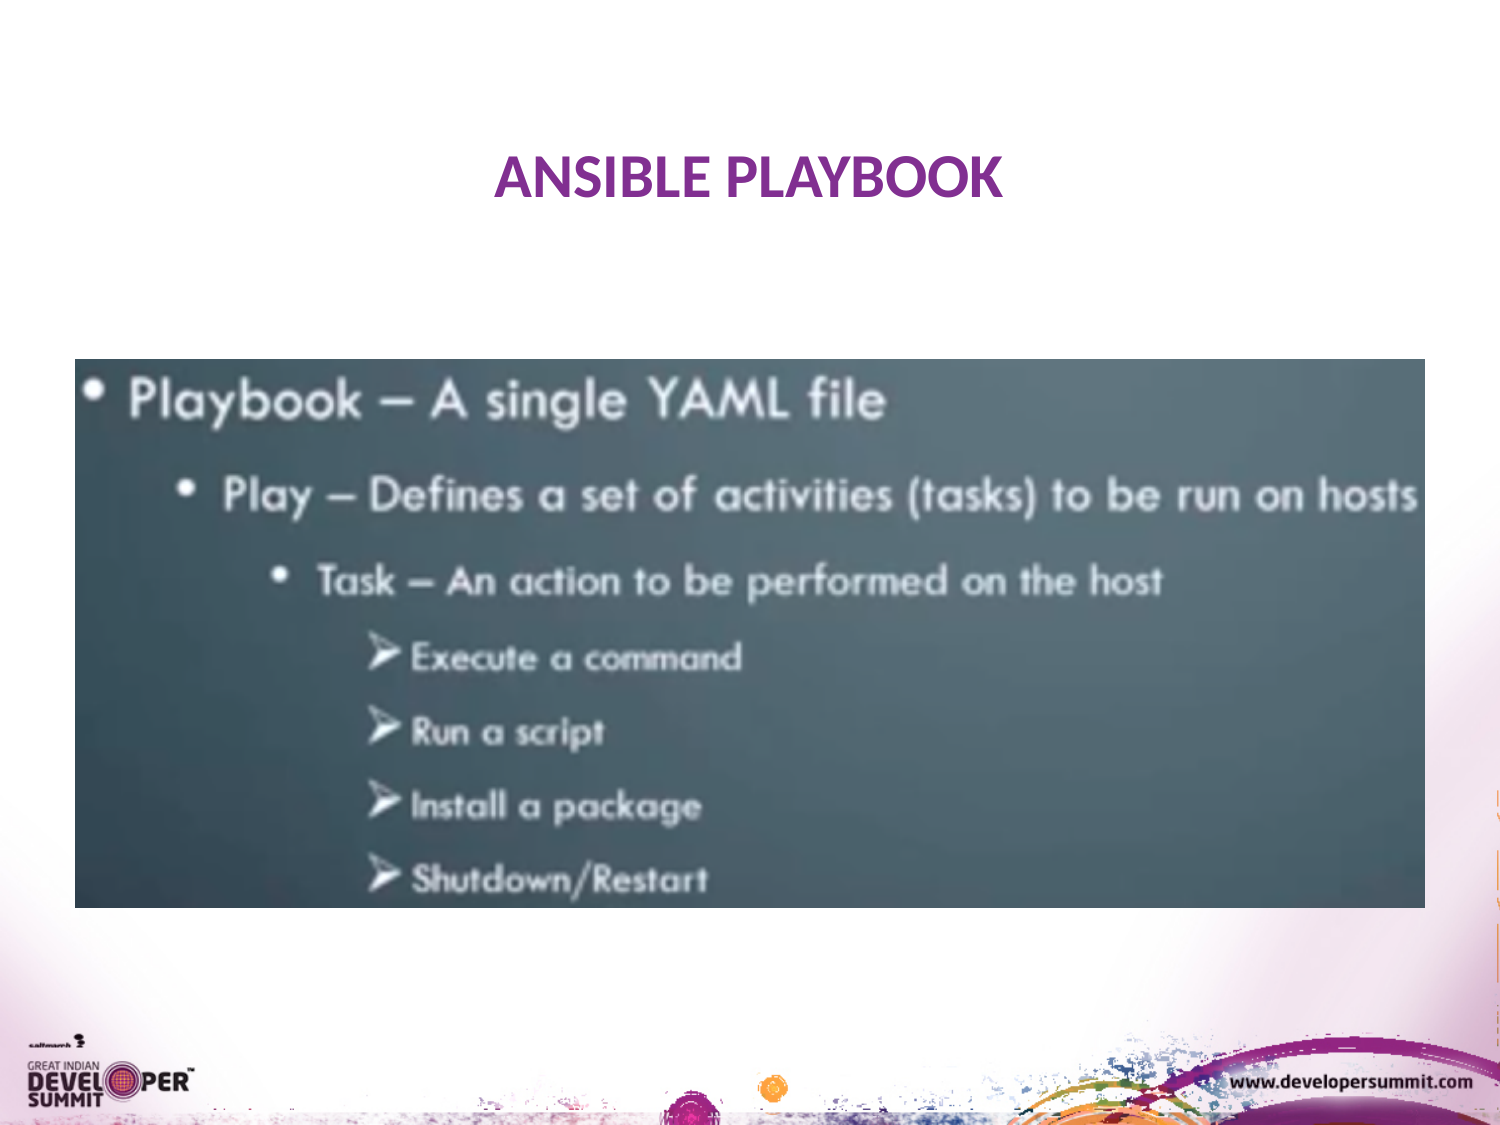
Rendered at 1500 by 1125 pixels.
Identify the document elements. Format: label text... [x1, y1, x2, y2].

picture [0, 0, 1500, 1125]
title ANSIBLE PLAYBOOK [75, 62, 1425, 218]
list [74, 359, 1426, 908]
